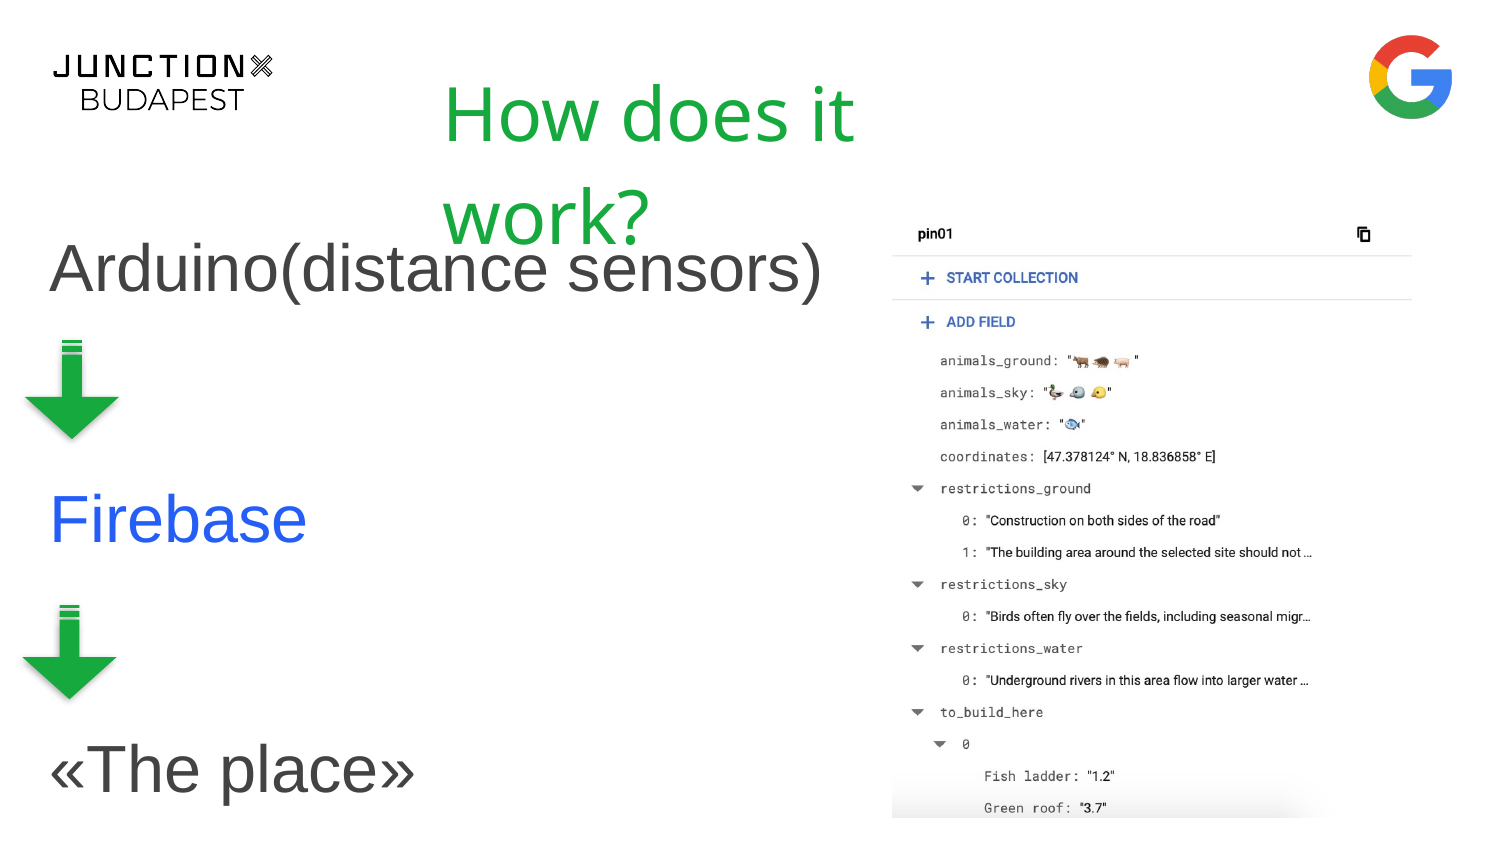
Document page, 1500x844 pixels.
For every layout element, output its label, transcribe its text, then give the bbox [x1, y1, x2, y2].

picture [33, 31, 293, 133]
text_box [59, 604, 80, 609]
title How does it work? [427, 37, 1075, 132]
text_box [21, 610, 118, 700]
text_box [24, 345, 120, 440]
text_box [61, 339, 83, 344]
picture [892, 212, 1412, 818]
text_box Arduino(distance sensors) Firebase «The place» [34, 205, 850, 814]
picture [1350, 17, 1471, 138]
